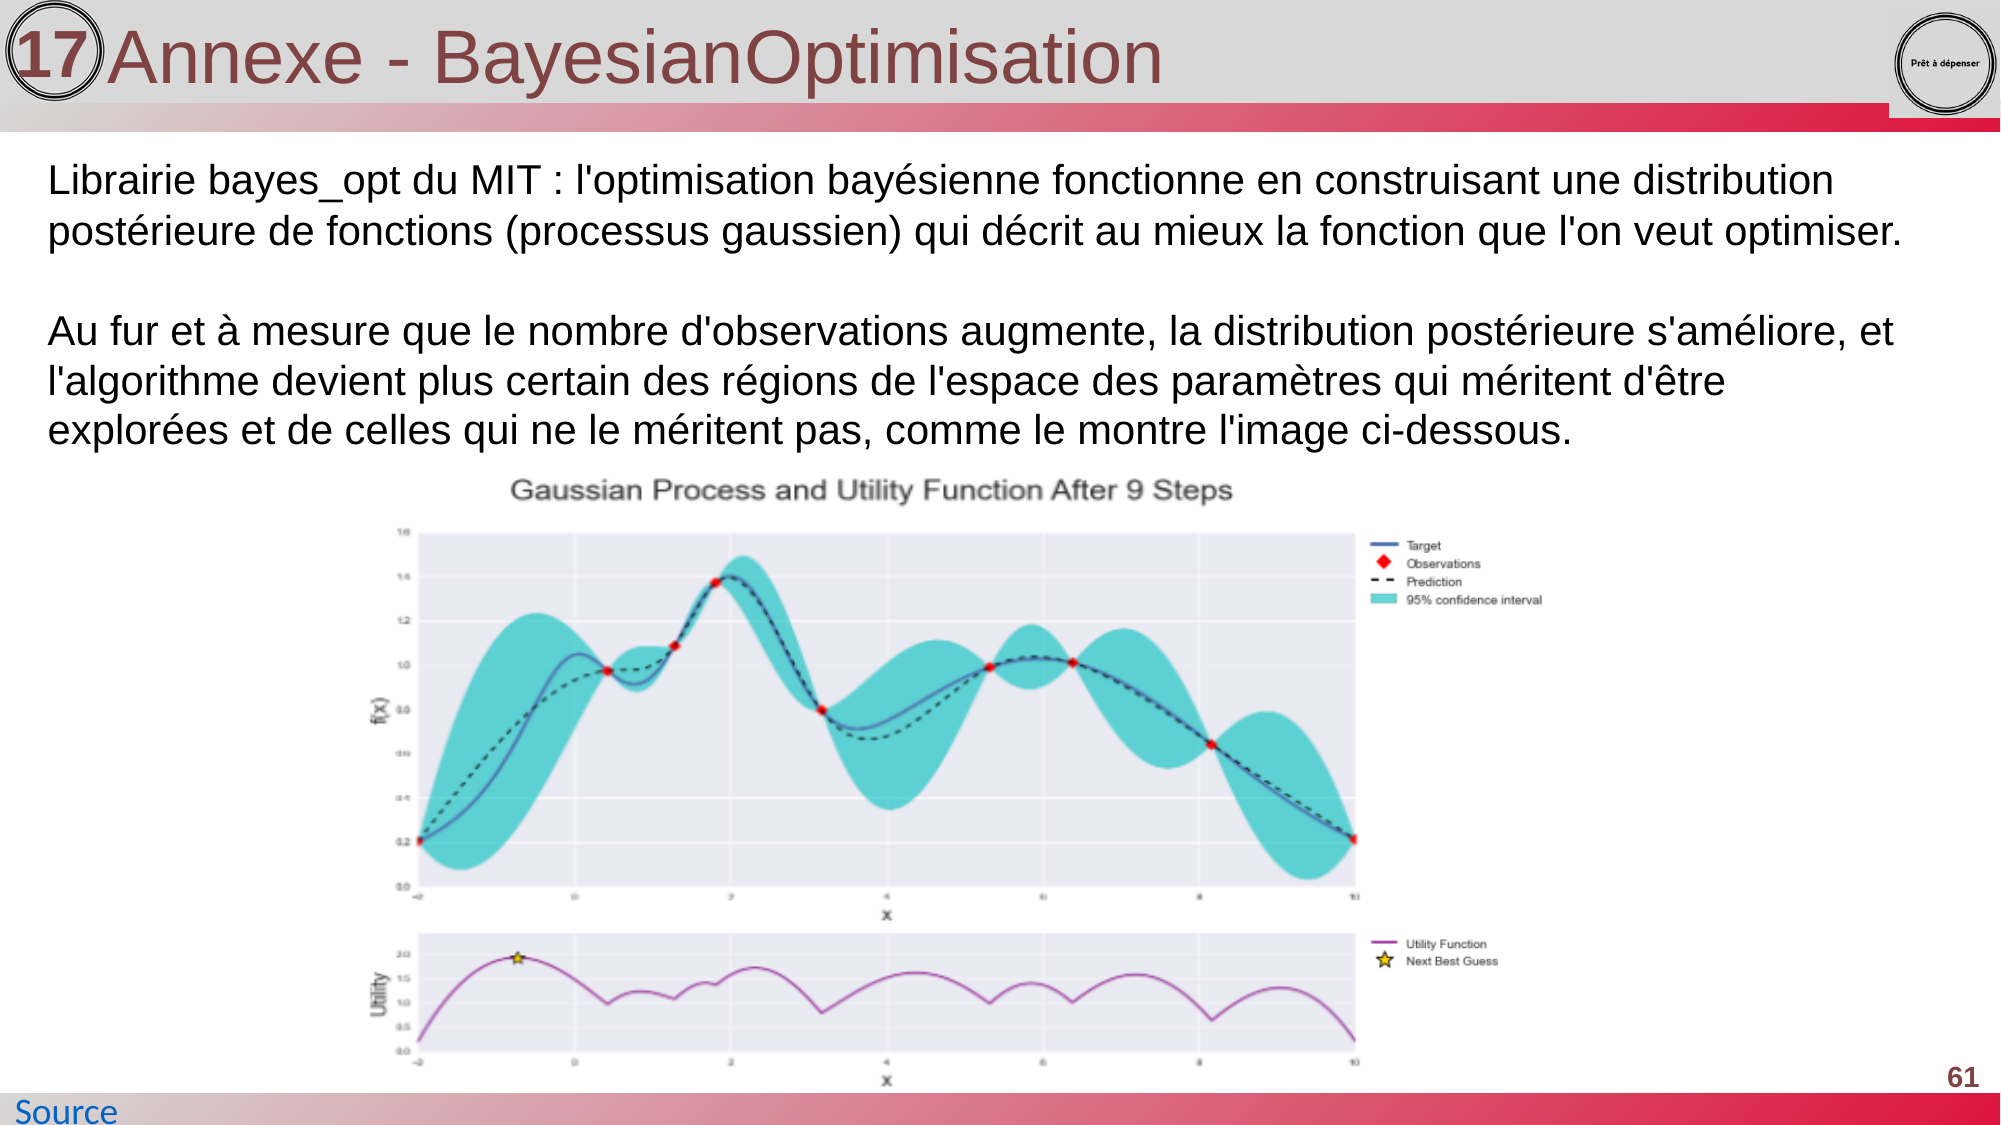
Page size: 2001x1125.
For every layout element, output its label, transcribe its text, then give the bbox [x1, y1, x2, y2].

text_box Librairie bayes_opt du MIT : l'optimisation bayésienne fonctionne en construisant une distribution postérieure de fonctions (processus gaussien) qui décrit au mieux la fonction que l'on veut optimiser. Au fur et à mesure que le nombre d'observations augmente, la distribution postérieure s'améliore, et l'algorithme devient plus certain des régions de l'espace des paramètres qui méritent d'être explorées et de celles qui ne le méritent pas, comme le montre l'image ci-dessous. [33, 145, 1930, 461]
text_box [0, 0, 2000, 132]
picture [0, 0, 107, 103]
picture [1889, 9, 2000, 118]
picture [350, 466, 1553, 1095]
slide_number 61 [1929, 1045, 1995, 1092]
text_box Source [0, 1092, 2000, 1125]
